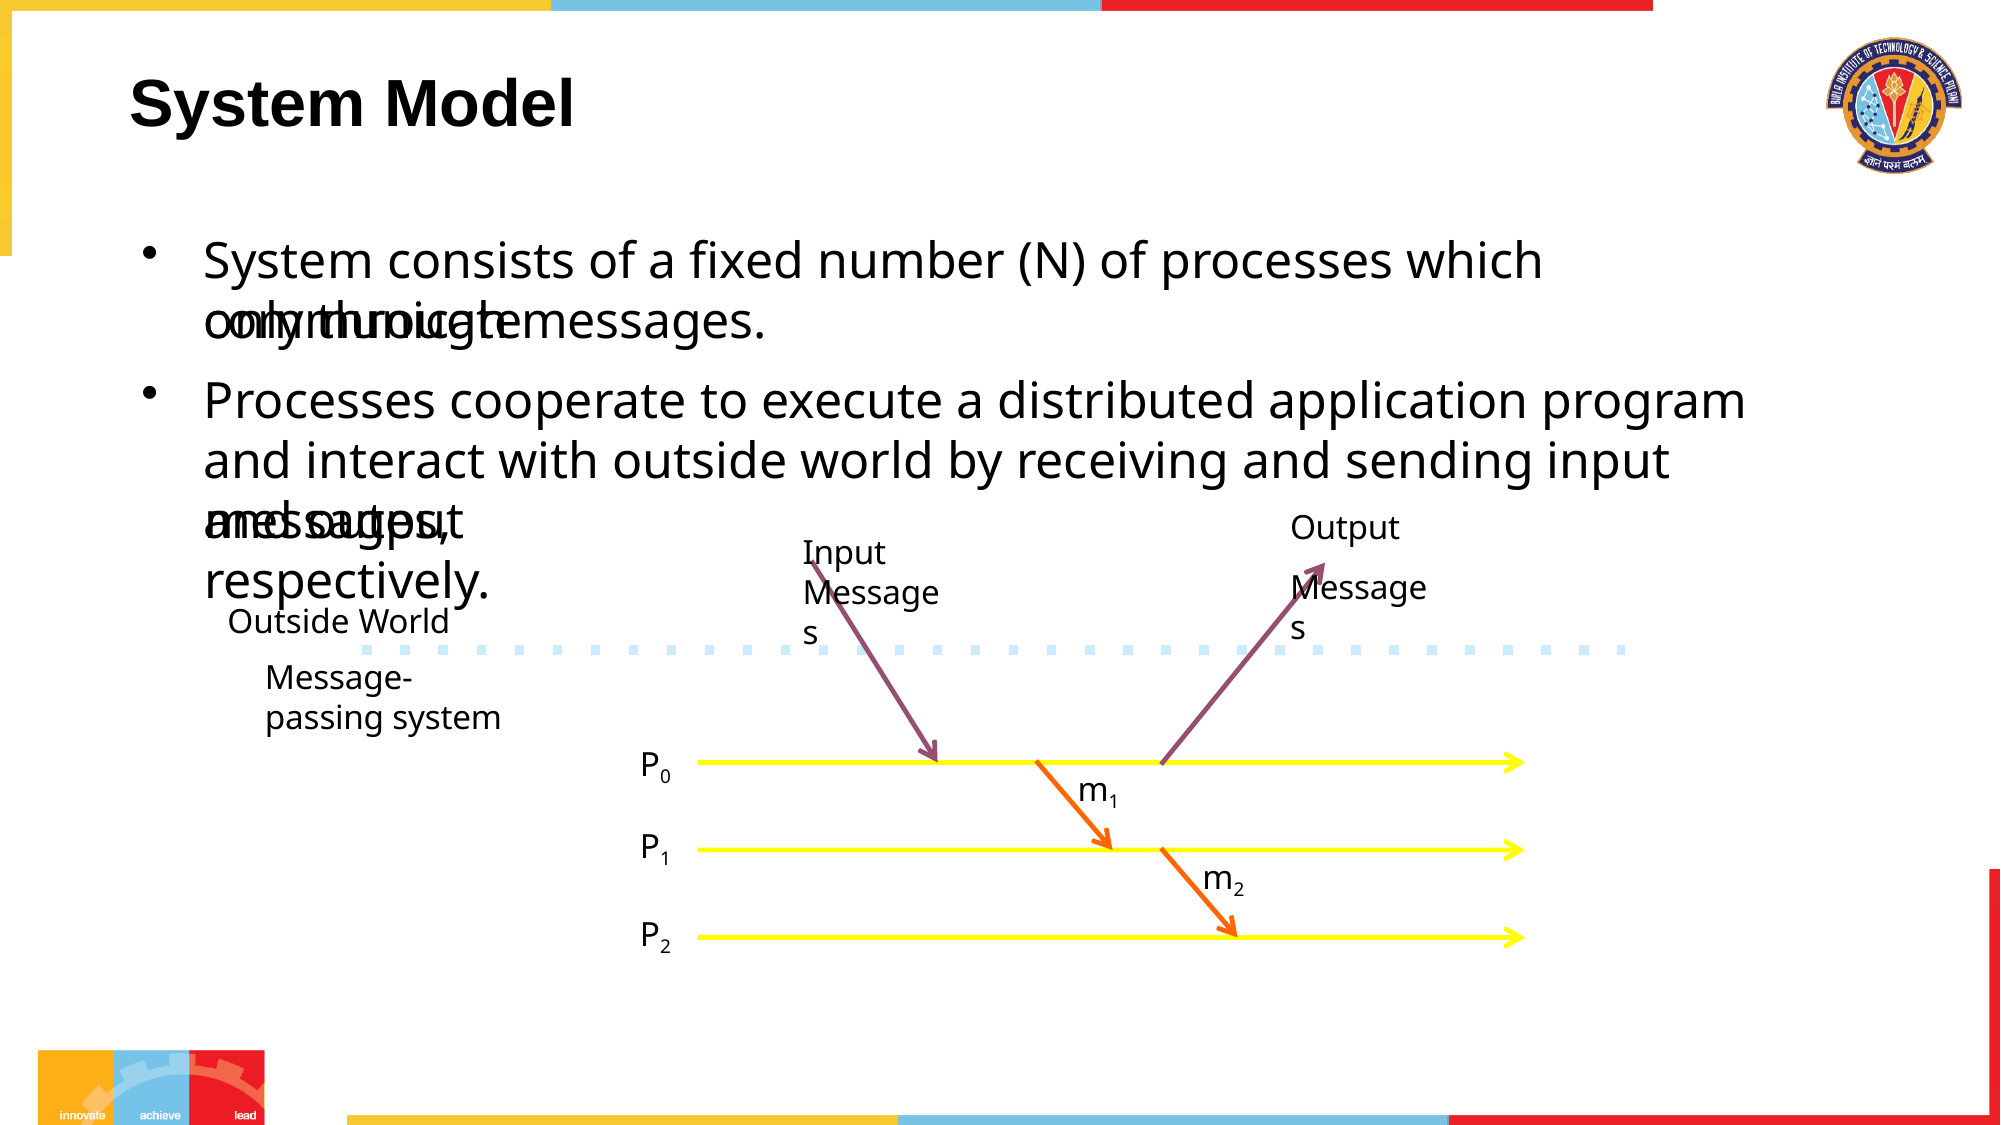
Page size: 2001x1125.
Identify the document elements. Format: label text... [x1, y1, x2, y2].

text_box Input Messages [800, 528, 954, 643]
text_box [357, 644, 1631, 949]
text_box messages, respectively. [202, 486, 740, 609]
picture [347, 869, 2000, 1125]
text_box only through messages. Processes cooperate to execute a distributed application program and interact with outside world by receiving and sending input and output [139, 265, 1758, 549]
picture [0, 0, 1653, 256]
text_box System consists of a fixed number (N) of processes which communicate [139, 226, 1802, 349]
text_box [809, 559, 1326, 938]
text_box Output Messages [1287, 484, 1442, 643]
picture [38, 1050, 265, 1125]
picture [1826, 37, 1962, 174]
text_box Outside World Message-passing system [225, 583, 526, 736]
title System Model [127, 57, 1374, 248]
